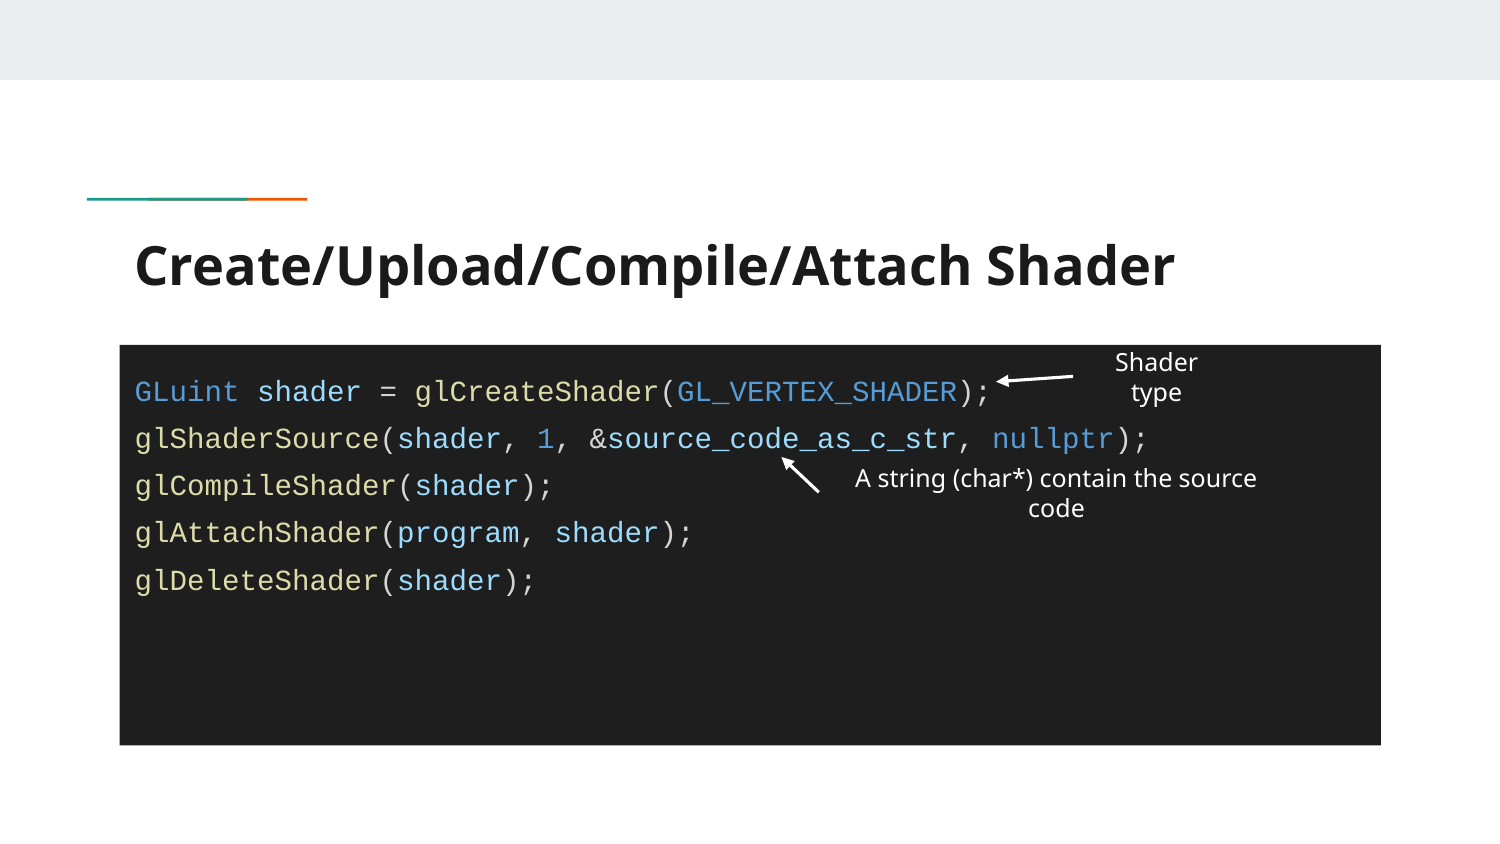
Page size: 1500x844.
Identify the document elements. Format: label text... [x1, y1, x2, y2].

title Create/Upload/Compile/Attach Shader [119, 216, 1381, 305]
text_box A string (char*) contain the source code [818, 470, 1295, 515]
text_box GLuint shader = glCreateShader(GL_VERTEX_SHADER); glShaderSource(shader, 1, &source_code_as_c_str, nullptr); glCompileShader(shader); glAttachShader(program, shader); glDeleteShader(shader); [119, 344, 1381, 746]
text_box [781, 456, 820, 493]
text_box Shader type [1073, 354, 1241, 399]
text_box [995, 376, 1074, 382]
